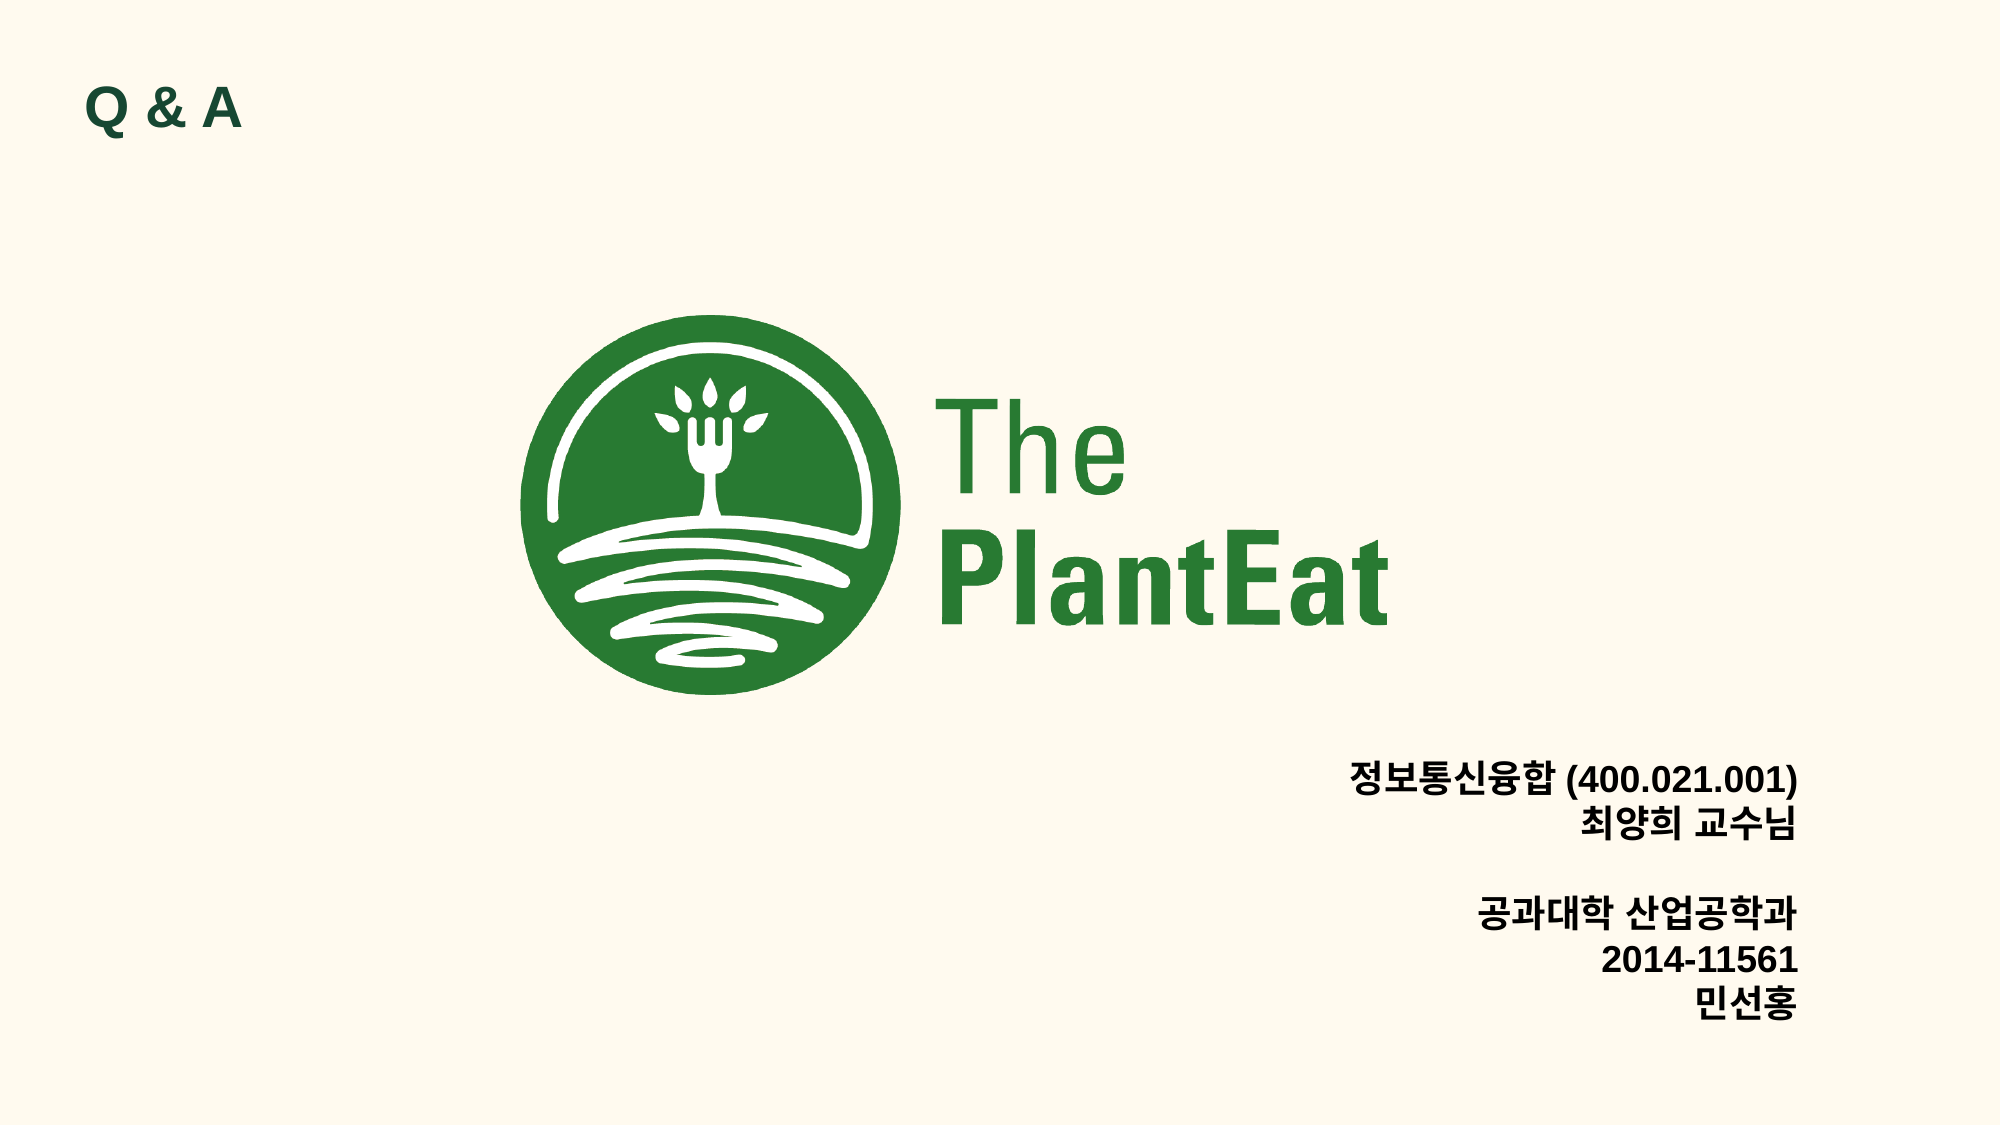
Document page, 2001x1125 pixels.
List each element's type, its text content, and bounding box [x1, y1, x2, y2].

text_box 정보통신융합(400.021.001) 최양희 교수님 공과대학 산업공학과 2014-11561 민선홍 [1325, 748, 1814, 1033]
text_box Q & A [69, 62, 1675, 147]
picture [438, 293, 1532, 721]
